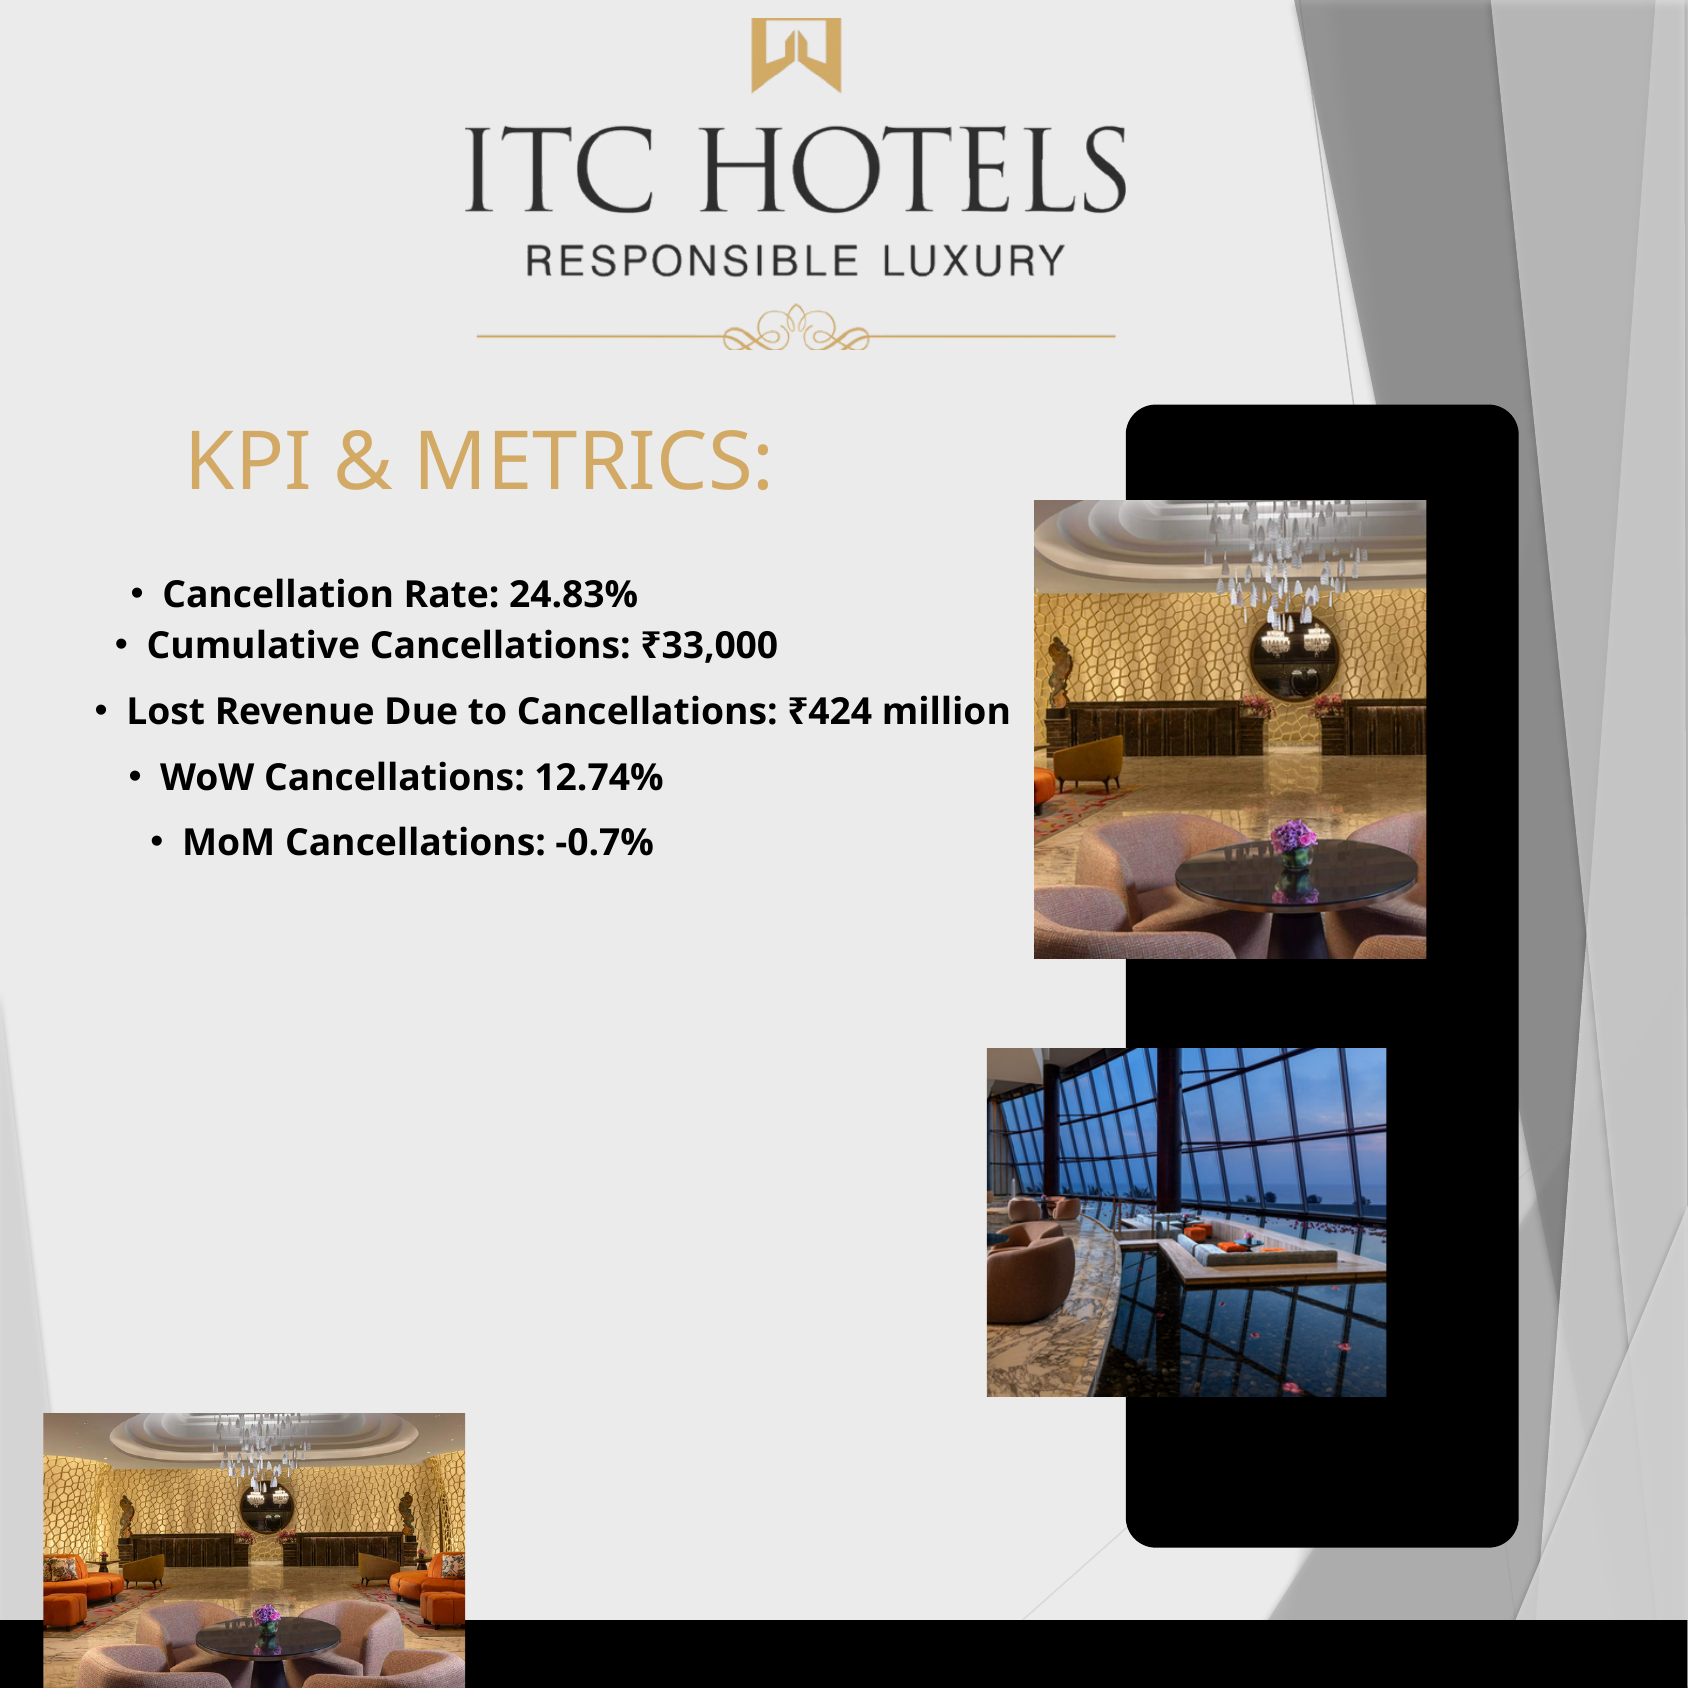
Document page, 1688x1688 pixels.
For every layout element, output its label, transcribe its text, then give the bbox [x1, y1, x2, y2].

text_box Lost Revenue Due to Cancellations: ₹424 million [0, 687, 1034, 732]
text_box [0, 1619, 1688, 1688]
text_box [1125, 404, 1520, 1549]
text_box WoW Cancellations: 12.74% [0, 752, 942, 798]
text_box Cancellation Rate: 24.83% [0, 570, 1034, 615]
text_box KPI & METRICS: [0, 392, 1082, 507]
text_box [1034, 500, 1120, 959]
text_box [43, 1413, 466, 1617]
text_box [465, 18, 1126, 350]
text_box MoM Cancellations: -0.7% [0, 818, 942, 864]
text_box Cumulative Cancellations: ₹33,000 [0, 620, 1034, 666]
text_box [986, 1048, 1120, 1397]
